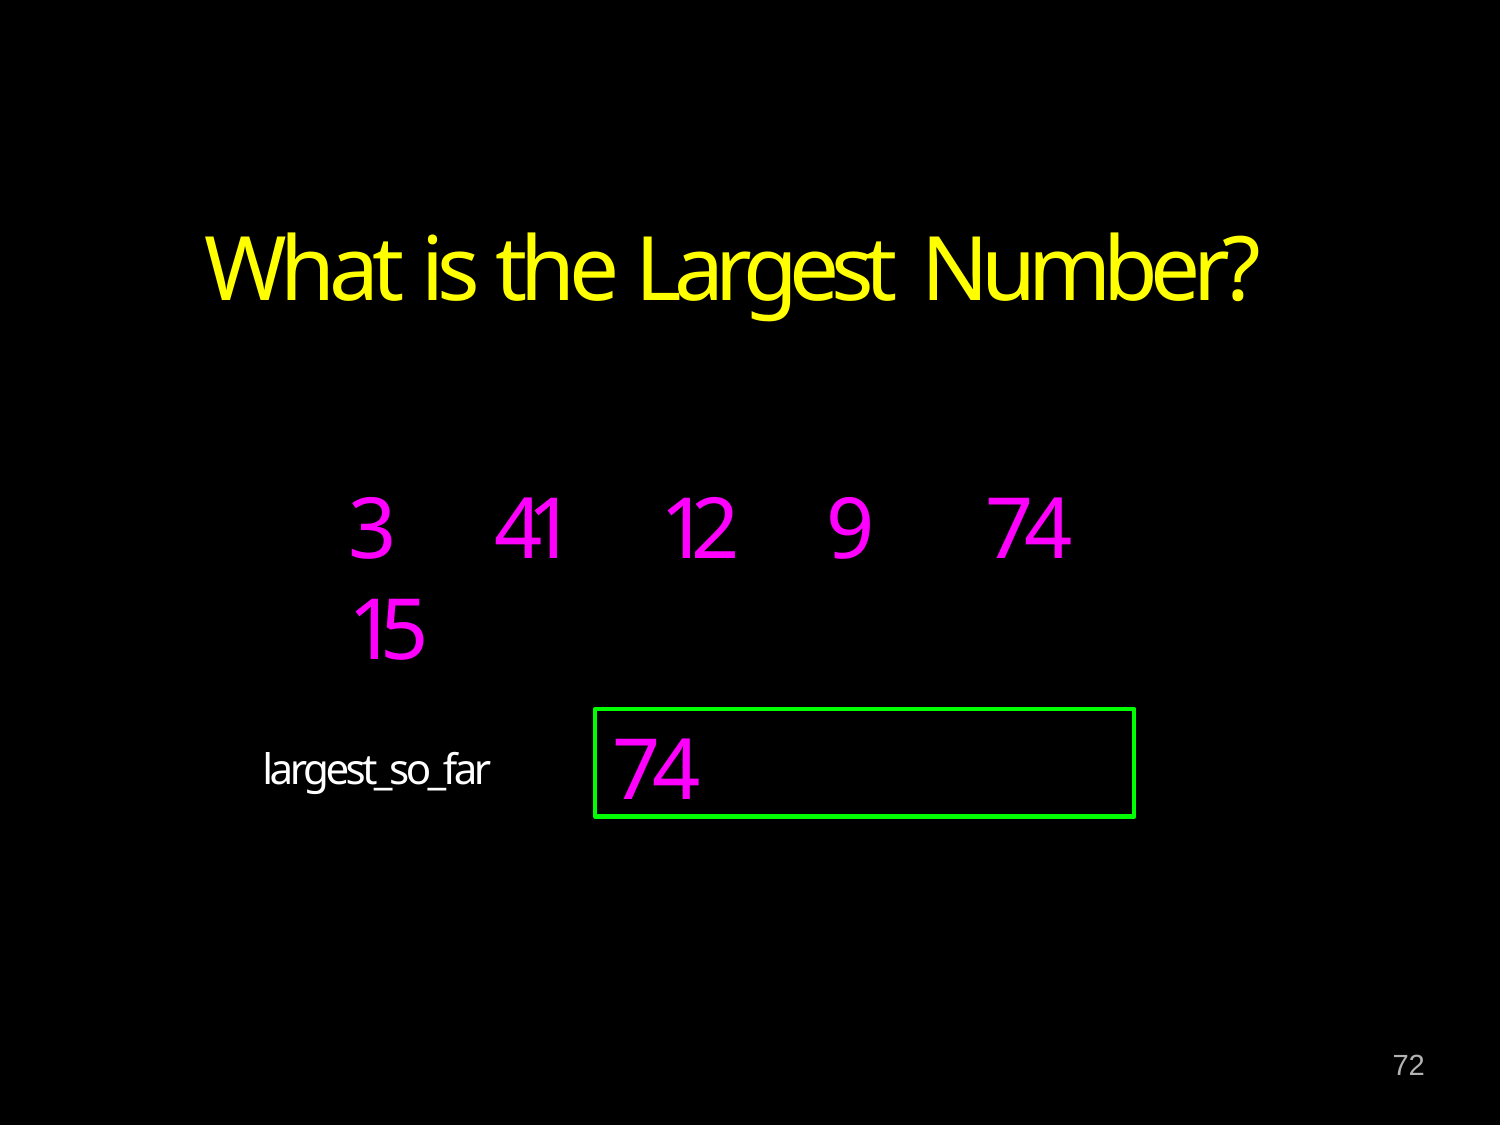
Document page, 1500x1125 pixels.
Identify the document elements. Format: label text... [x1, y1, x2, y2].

title What is the Largest Number? [203, 210, 1296, 400]
text_box largest_so_far [261, 740, 518, 793]
text_box 3 41 12 9 74 15 [346, 473, 1235, 677]
text_box 74 [595, 708, 1135, 817]
slide_number 72 [1080, 1046, 1425, 1092]
